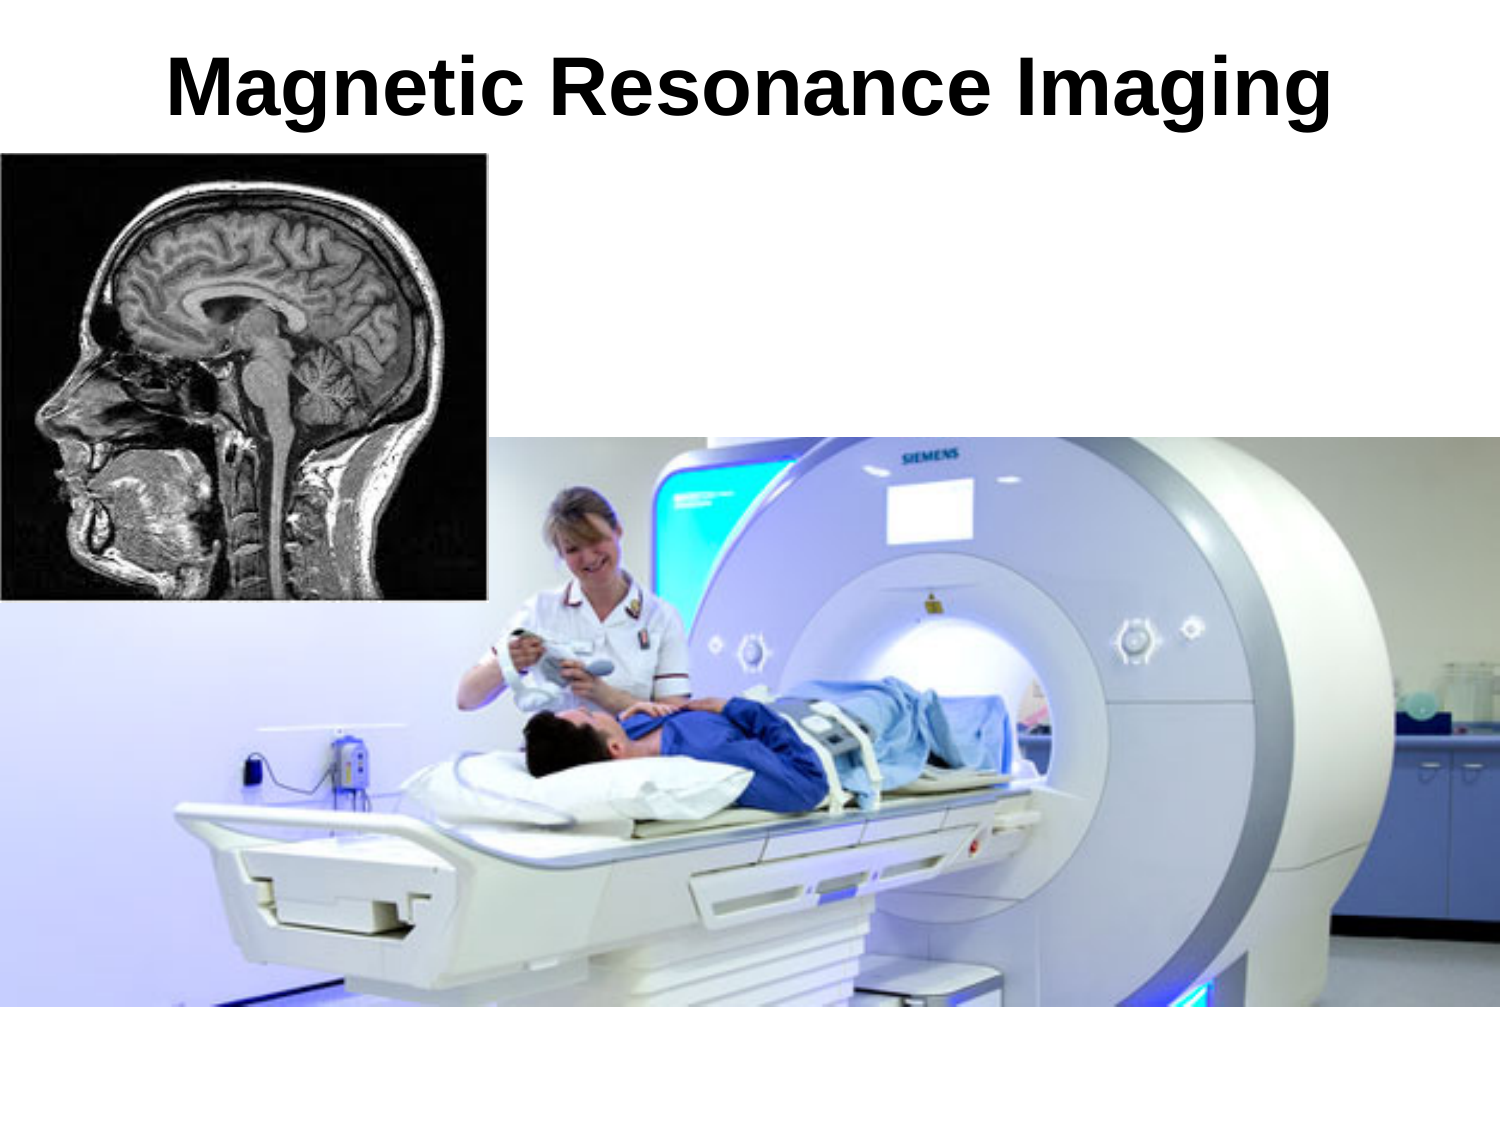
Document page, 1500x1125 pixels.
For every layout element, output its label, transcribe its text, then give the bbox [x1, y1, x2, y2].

picture [0, 153, 1500, 1008]
text_box Magnetic Resonance Imaging [24, 24, 1475, 137]
